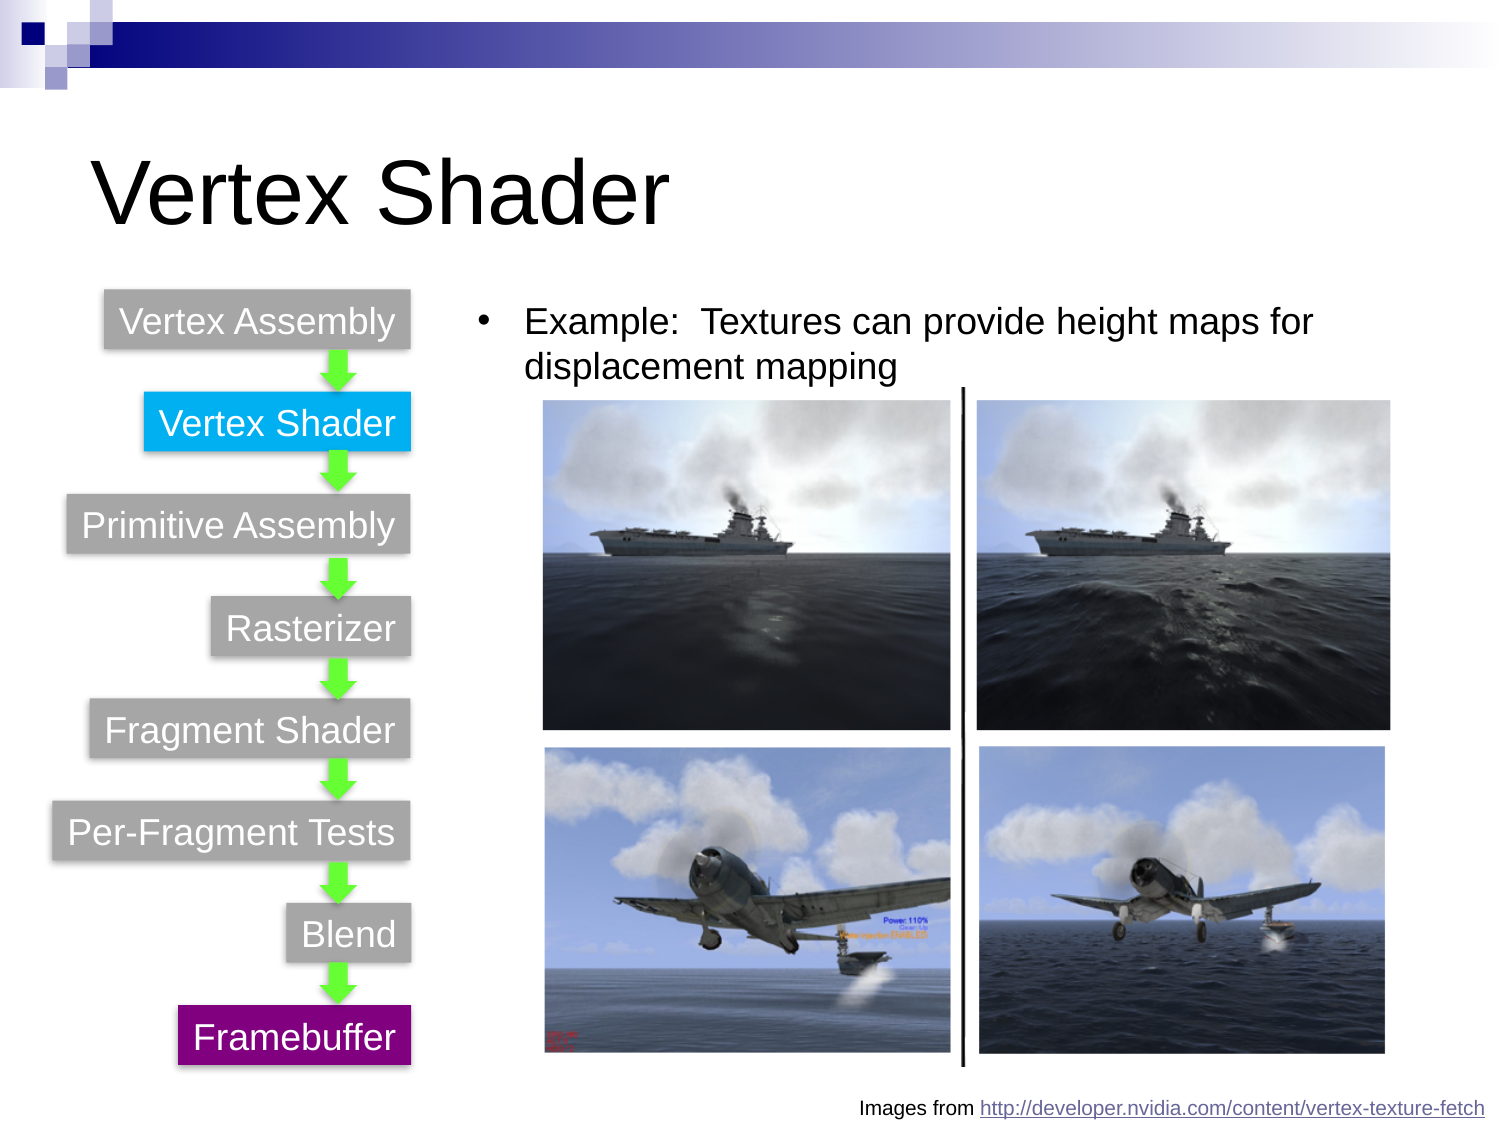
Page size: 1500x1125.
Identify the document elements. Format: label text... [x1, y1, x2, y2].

text_box [319, 758, 358, 800]
title Vertex Shader [75, 75, 1425, 300]
text_box Per-Fragment Tests [52, 800, 411, 861]
text_box [319, 862, 358, 905]
text_box Vertex Assembly [104, 289, 411, 350]
text_box Vertex Shader [143, 391, 411, 452]
text_box Rasterizer [210, 596, 412, 656]
text_box Fragment Shader [89, 698, 411, 759]
text_box Example: Textures can provide height maps for displacement mapping [462, 289, 1438, 485]
text_box Framebuffer [178, 1005, 412, 1065]
text_box [319, 962, 358, 1005]
text_box Primitive Assembly [66, 493, 411, 554]
text_box [319, 449, 358, 492]
text_box Images from http://developer.nvidia.com/content/vertex-texture-fetch [0, 1087, 1500, 1125]
text_box [319, 349, 358, 392]
text_box [319, 558, 358, 600]
picture [537, 387, 1401, 1068]
text_box Blend [286, 902, 412, 963]
text_box [319, 658, 358, 700]
